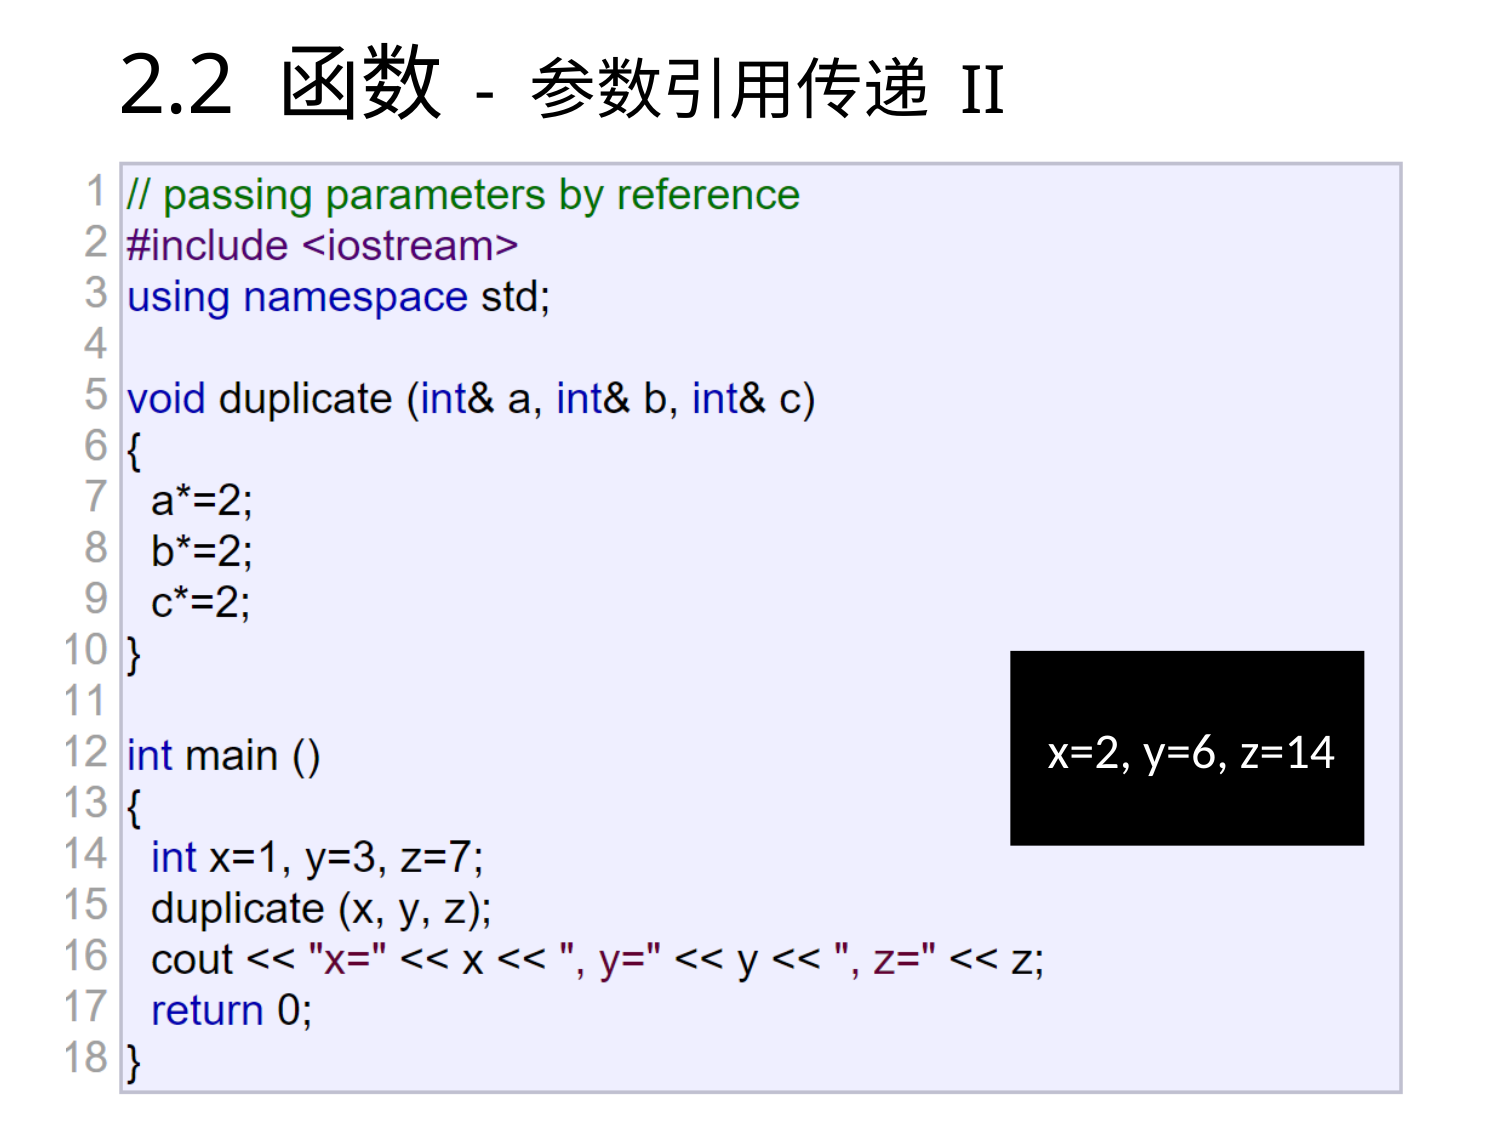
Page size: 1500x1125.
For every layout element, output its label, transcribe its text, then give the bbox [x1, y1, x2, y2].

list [65, 157, 1410, 1099]
title 2.2 函数 - 参数引用传递 II [103, 27, 1397, 145]
